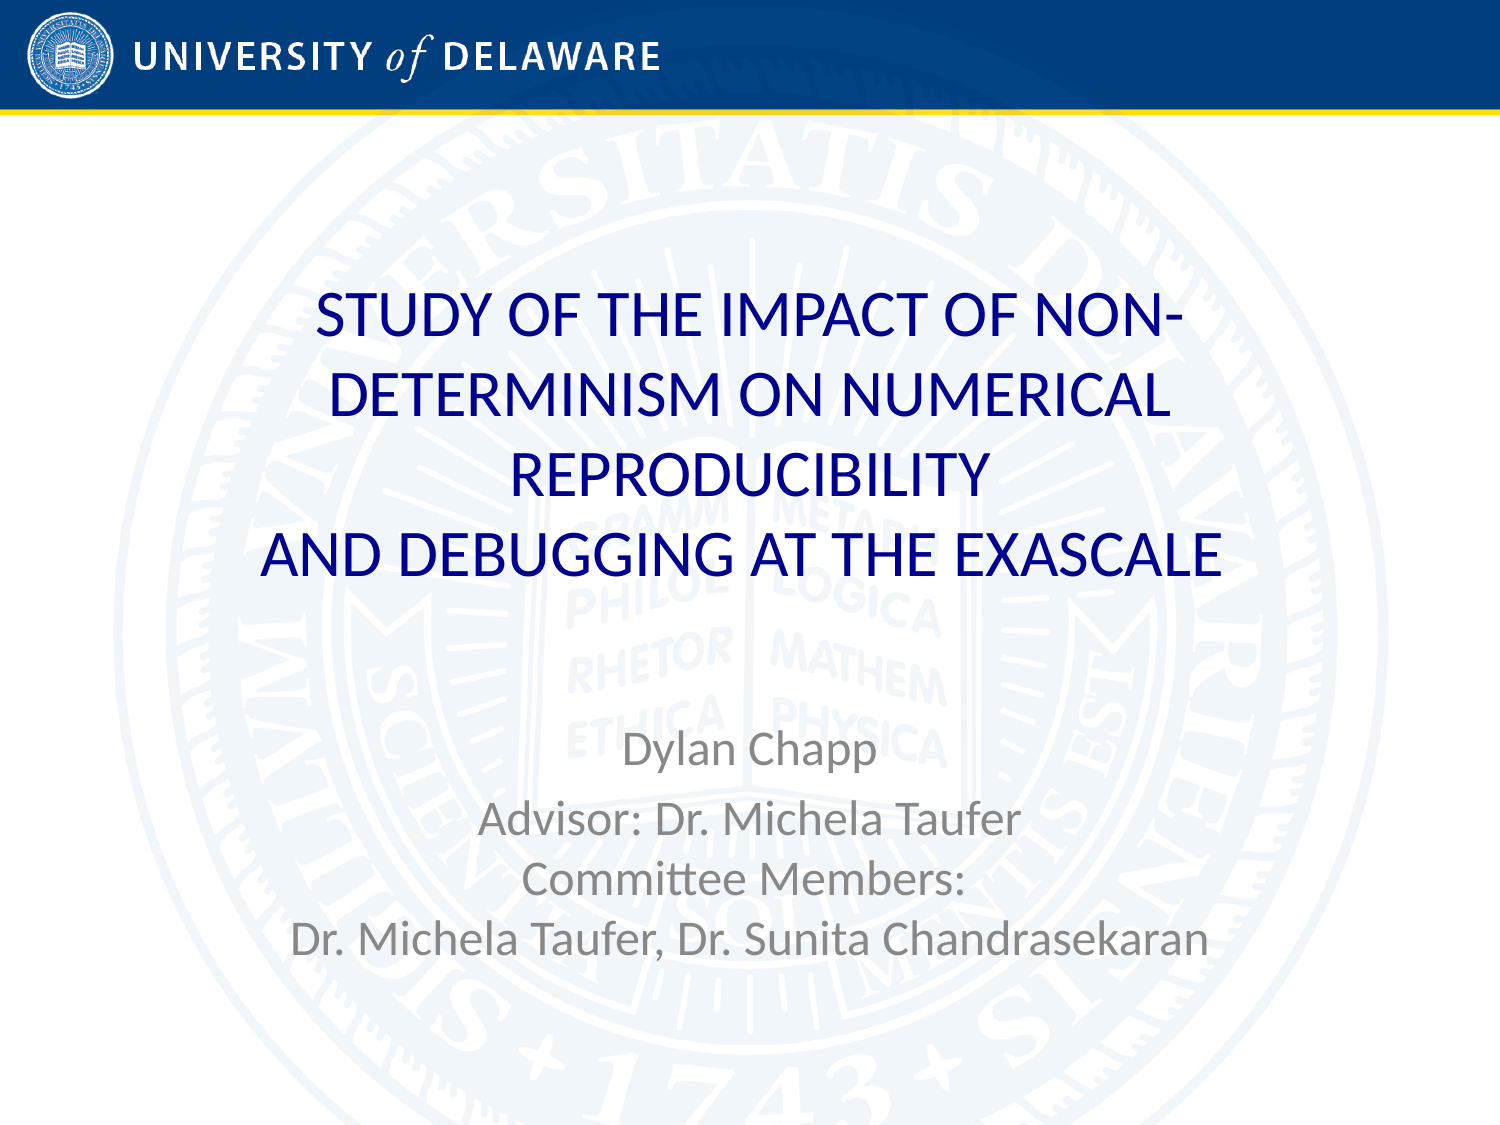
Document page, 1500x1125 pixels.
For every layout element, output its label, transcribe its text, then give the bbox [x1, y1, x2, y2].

list Dylan Chapp Advisor: Dr. Michela Taufer Committee Members: Dr. Michela Taufer, Dr. Sunita Chandrasekaran [224, 636, 1276, 1125]
title STUDY OF THE IMPACT OF NON-DETERMINISM ON NUMERICAL REPRODUCIBILITY AND DEBUGGING AT THE EXASCALE [111, 302, 1388, 638]
picture [0, 0, 1500, 1125]
